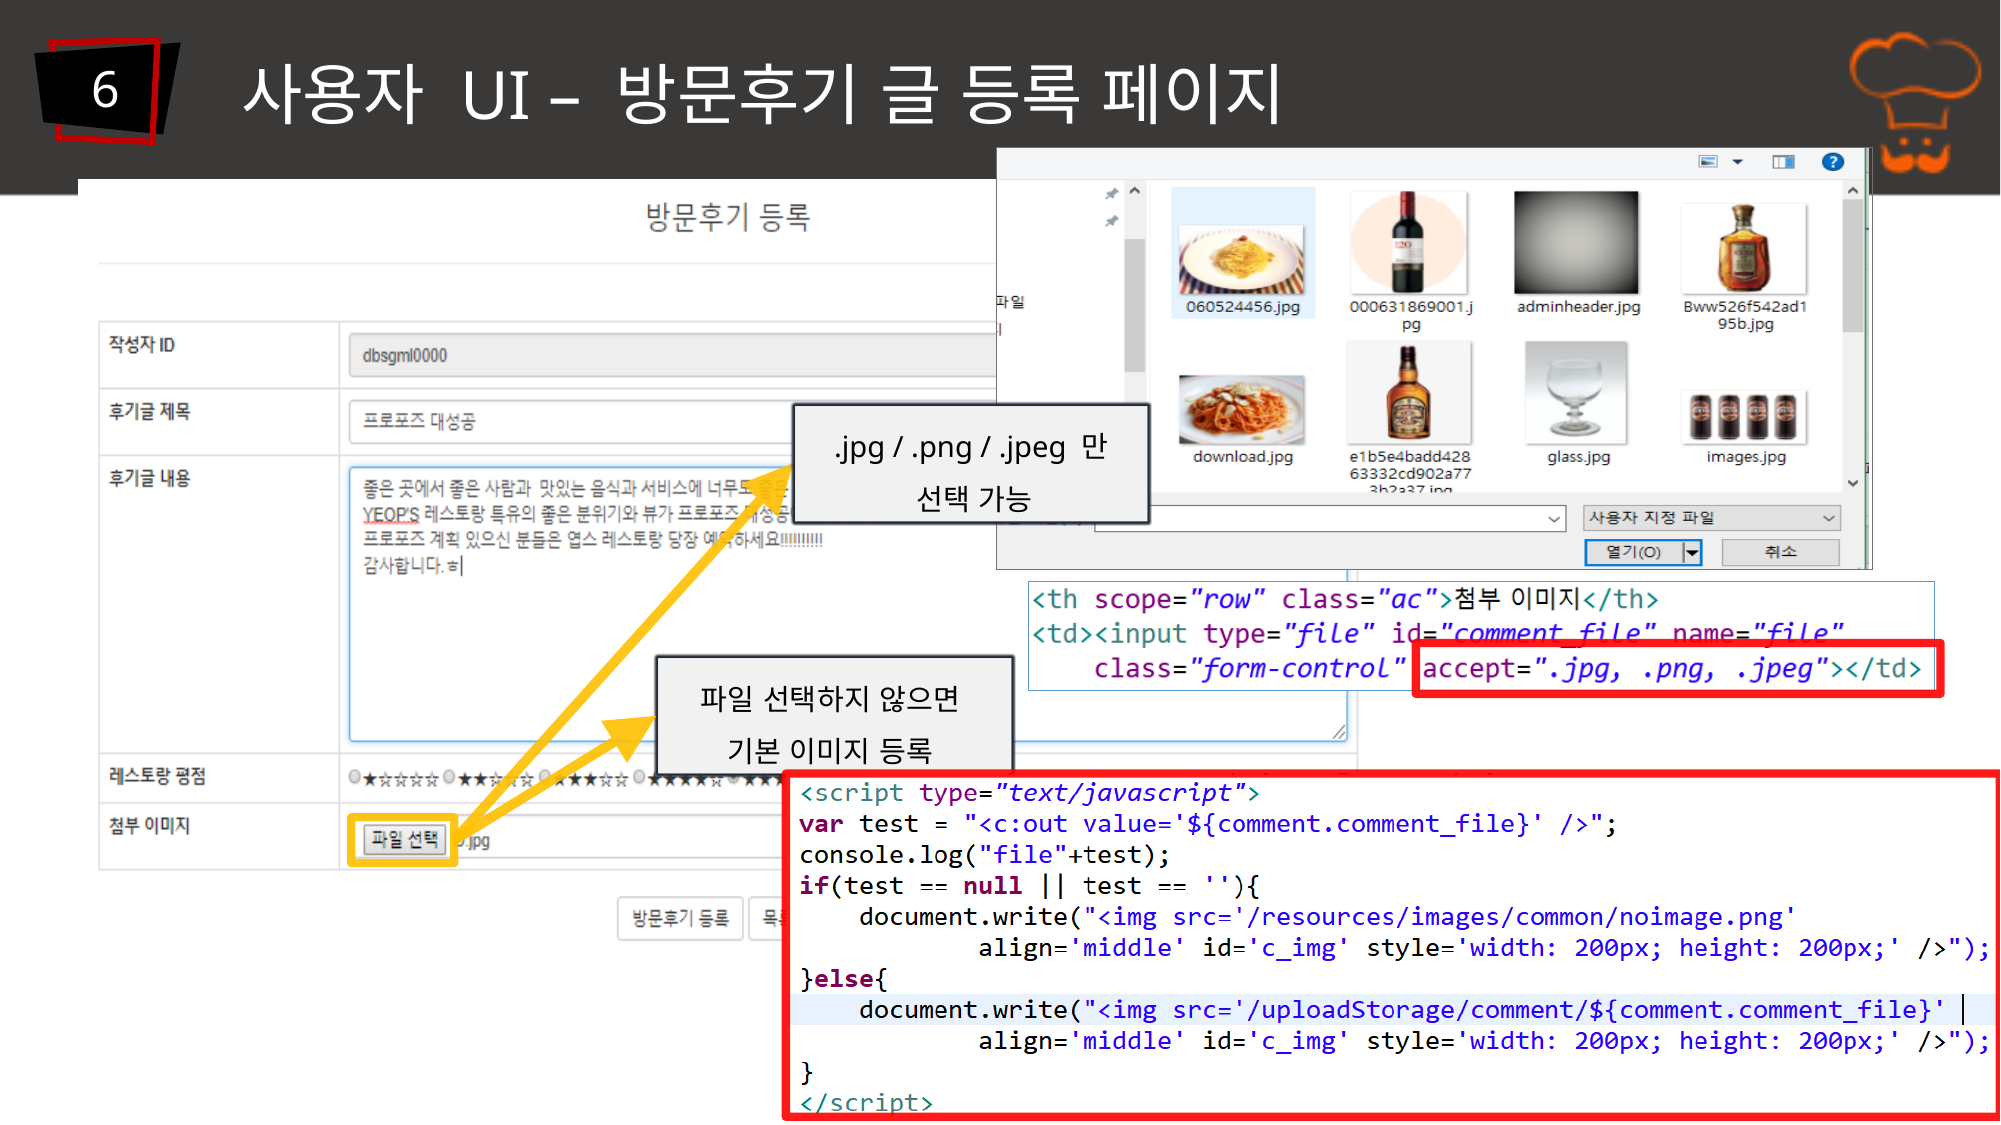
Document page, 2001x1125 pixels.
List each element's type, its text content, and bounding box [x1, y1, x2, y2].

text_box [454, 713, 657, 841]
text_box [1415, 642, 1941, 694]
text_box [454, 460, 793, 841]
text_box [34, 40, 181, 142]
text_box 사용자 UI – 방문후기 글 등록 페이지 [226, 45, 1302, 141]
picture [0, 0, 2001, 1125]
